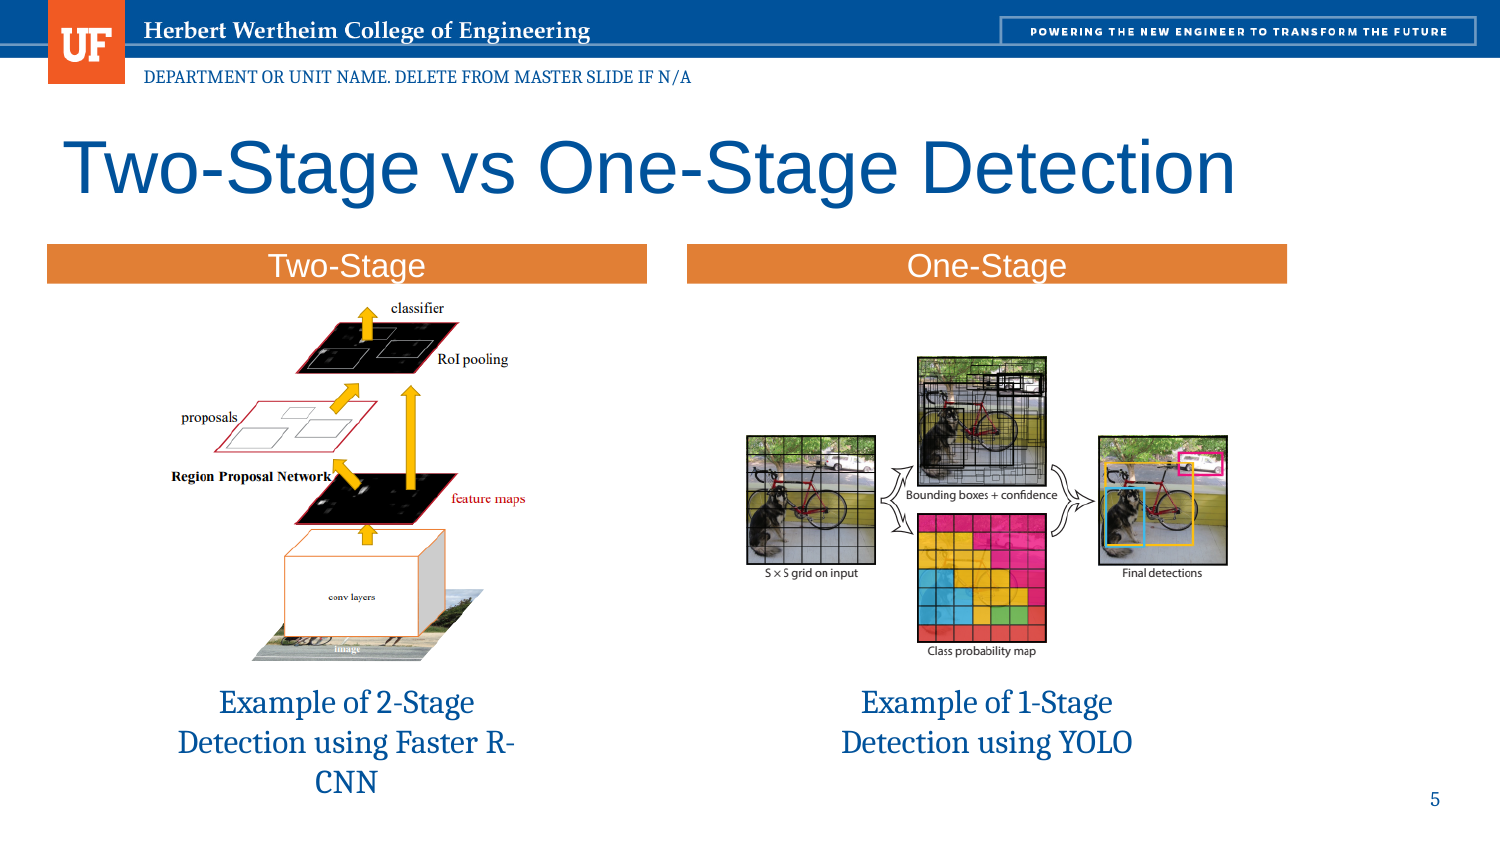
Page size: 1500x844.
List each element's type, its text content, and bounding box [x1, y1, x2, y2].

title Two-Stage vs One-Stage Detection [47, 111, 1288, 249]
text_box Example of 1-Stage Detection using YOLO [788, 684, 1186, 781]
list One-Stage [687, 249, 1288, 284]
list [744, 336, 1231, 674]
picture [0, 0, 1500, 84]
text_box Example of 2-Stage Detection using Faster R-CNN [148, 675, 546, 836]
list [154, 299, 540, 673]
list Two-Stage [47, 249, 647, 284]
